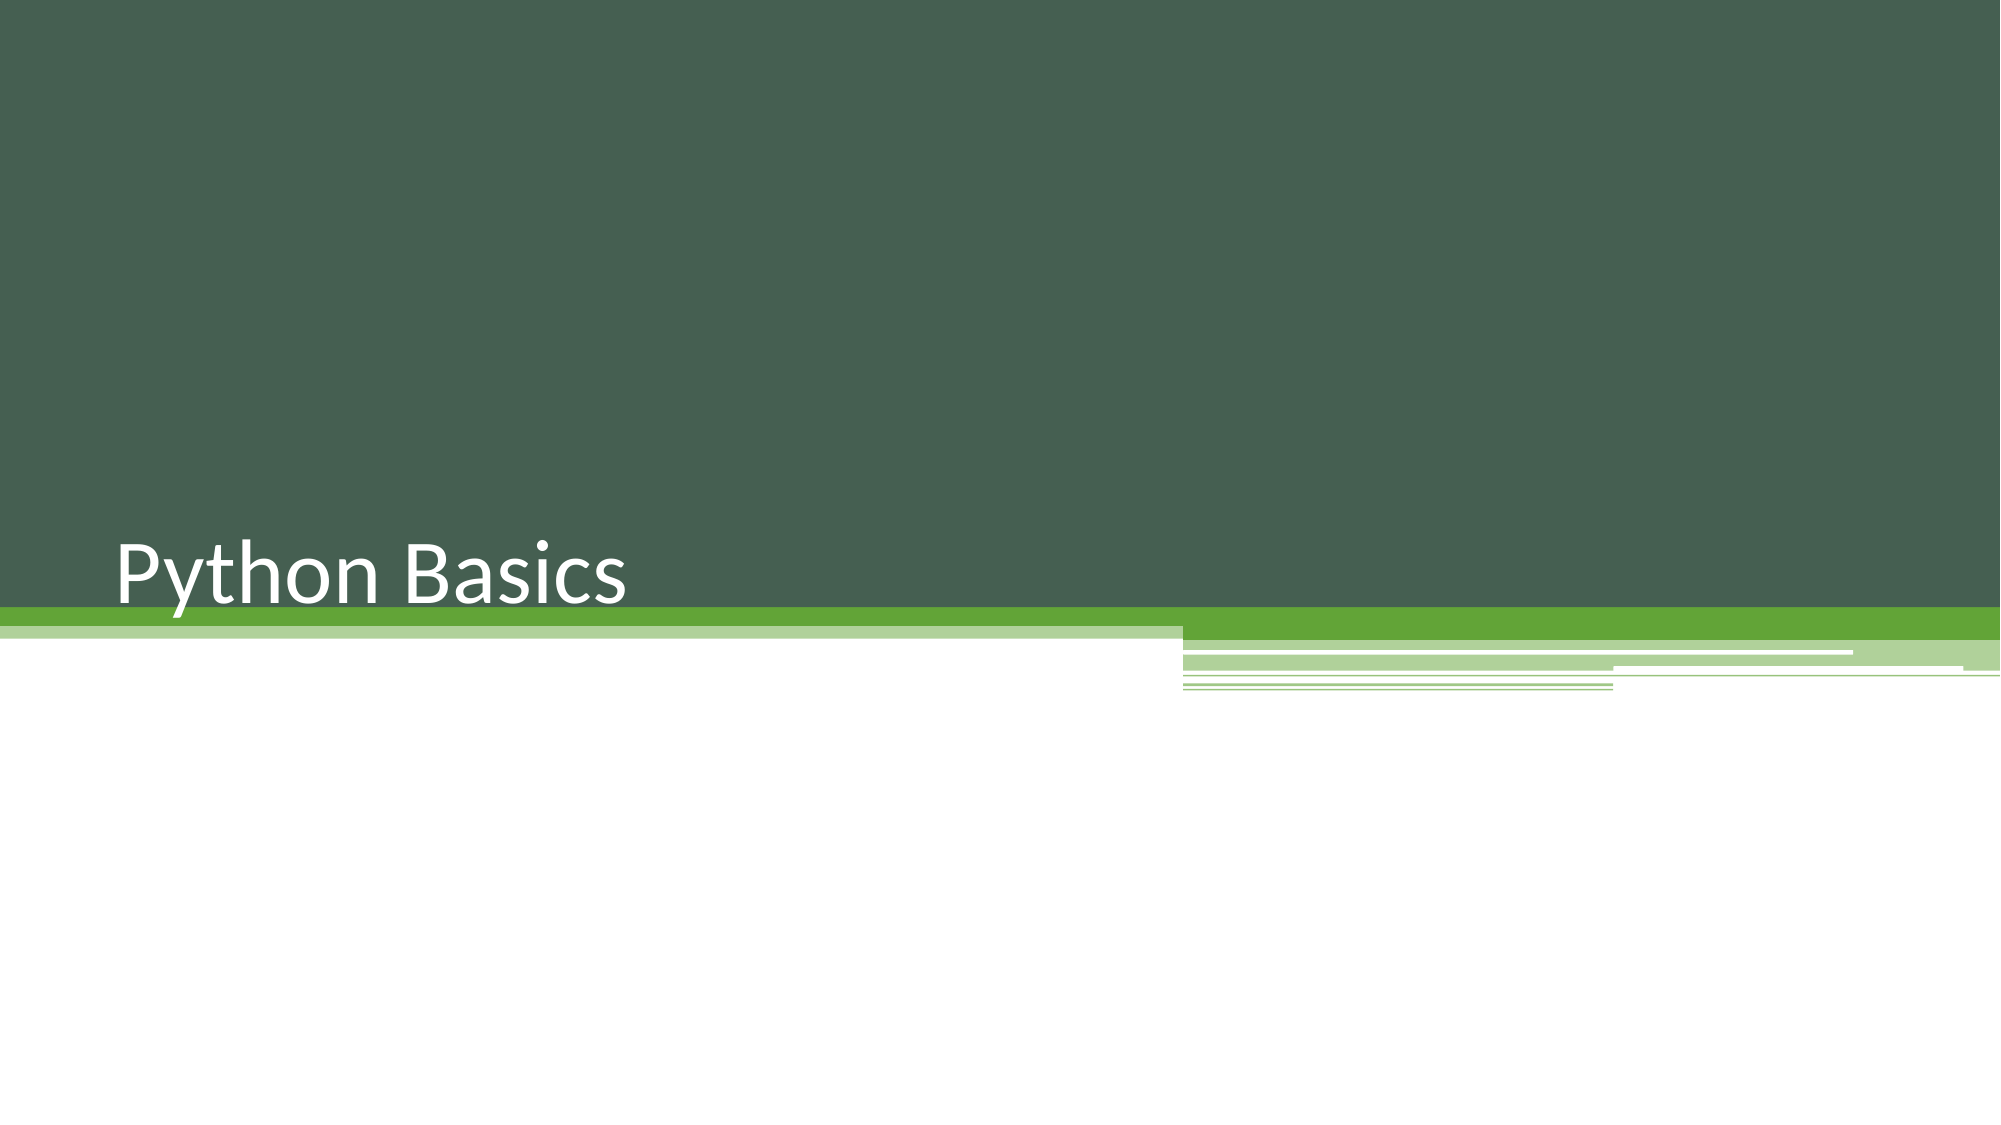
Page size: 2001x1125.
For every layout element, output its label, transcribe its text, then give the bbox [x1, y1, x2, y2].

title Python Basics [112, 509, 629, 700]
